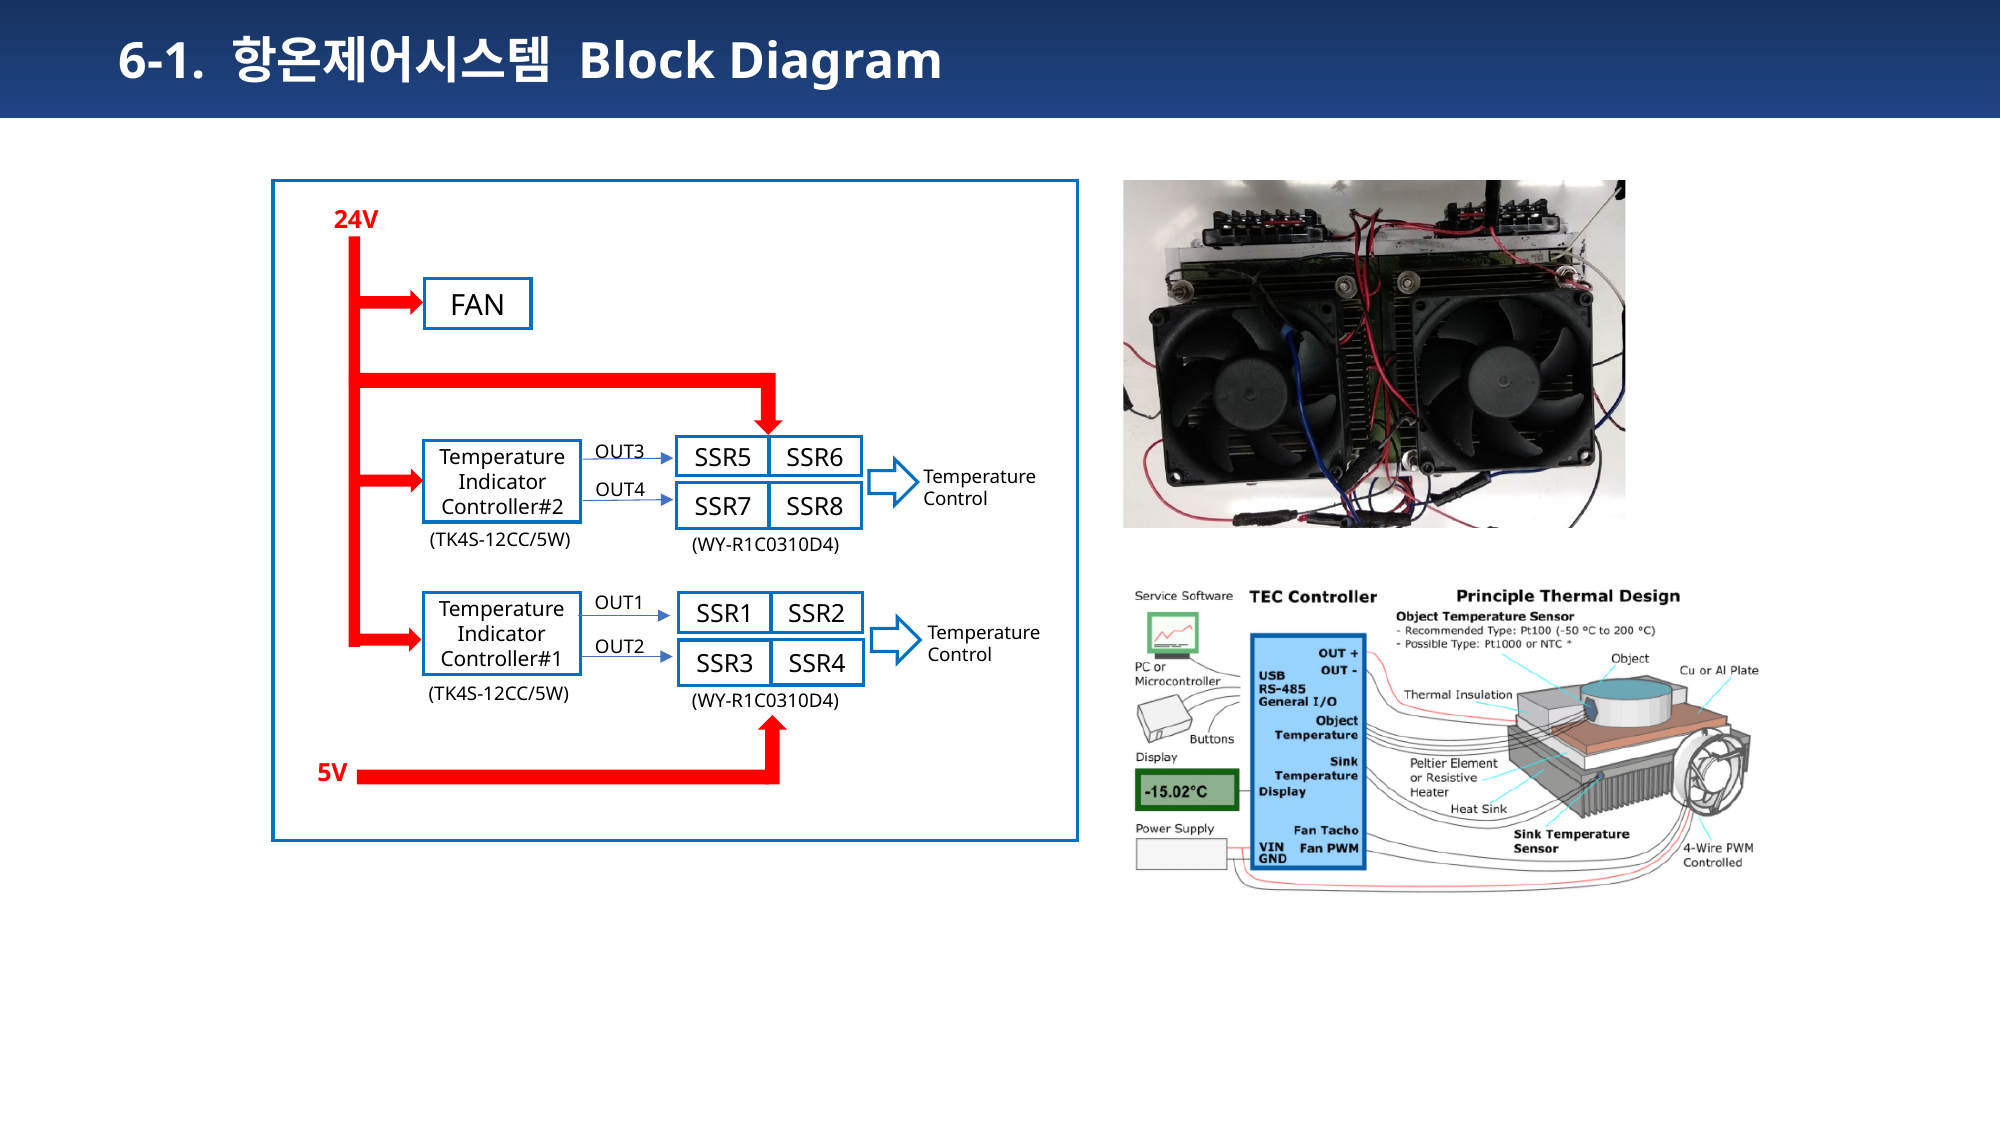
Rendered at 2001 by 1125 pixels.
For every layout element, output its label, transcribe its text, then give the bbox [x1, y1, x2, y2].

text_box [751, 371, 786, 437]
text_box [272, 179, 1078, 842]
picture [1112, 568, 1772, 895]
picture [1123, 180, 1626, 528]
text_box 6-1. 항온제어시스템 Block Diagram [0, 0, 2000, 118]
text_box [348, 372, 759, 389]
text_box Temperature Control [912, 612, 1056, 673]
